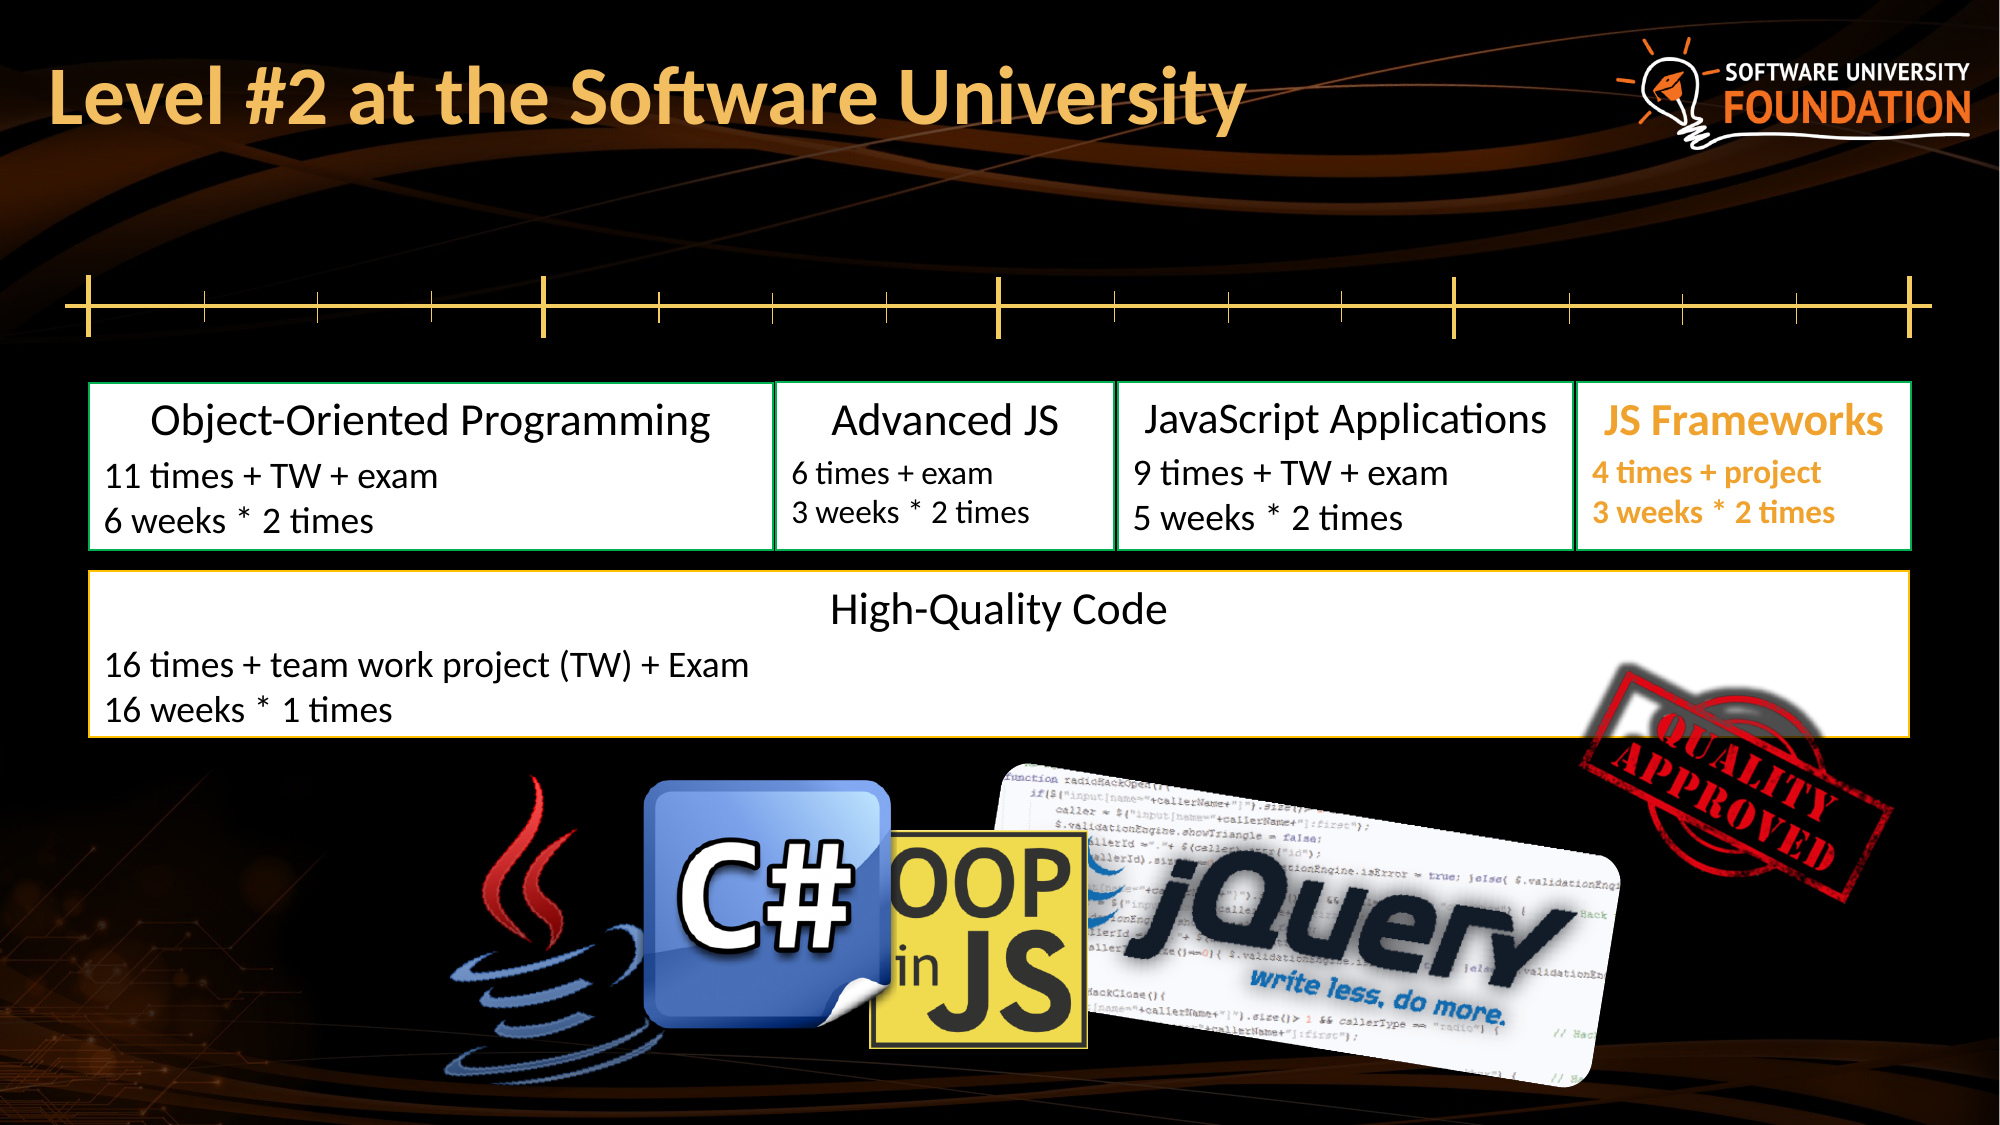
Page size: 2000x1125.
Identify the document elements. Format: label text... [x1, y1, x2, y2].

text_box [65, 274, 1933, 738]
title Level #2 at the Software University [30, 6, 1602, 189]
picture [0, 0, 2000, 1125]
